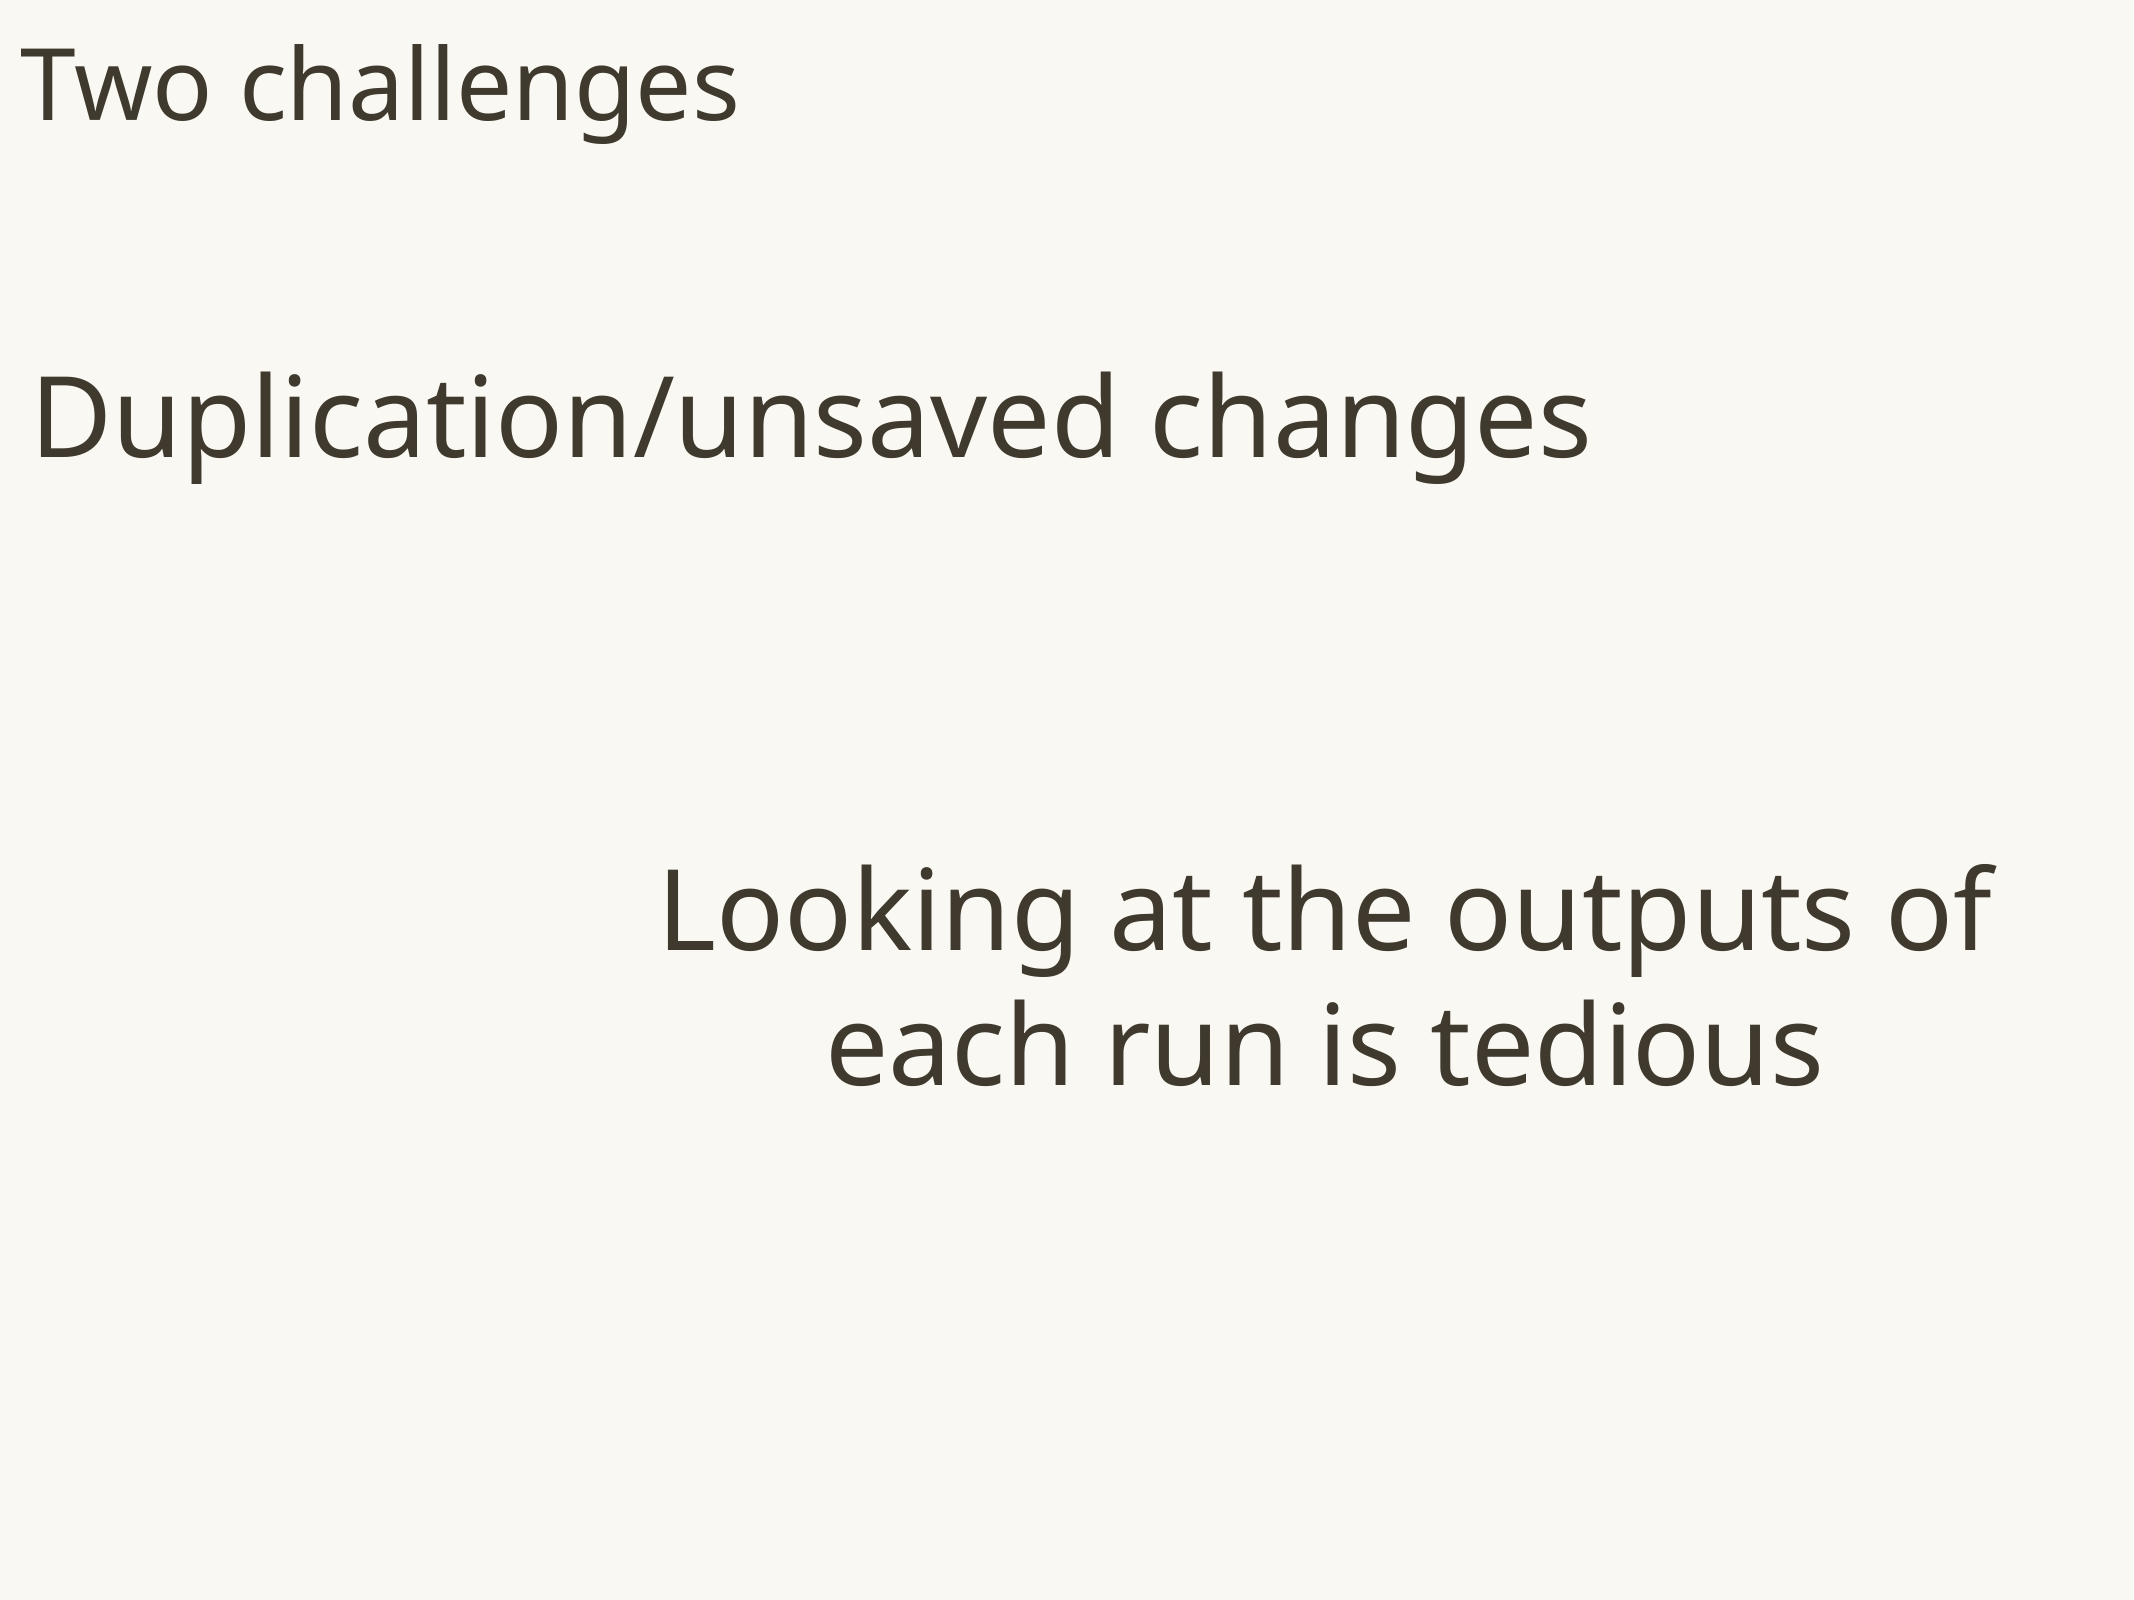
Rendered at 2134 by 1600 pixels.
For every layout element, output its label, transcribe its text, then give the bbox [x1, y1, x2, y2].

text_box Looking at the outputs of each run is tedious [622, 829, 2028, 1117]
title Two challenges [0, 0, 2134, 163]
text_box Duplication/unsaved changes [22, 336, 1602, 489]
